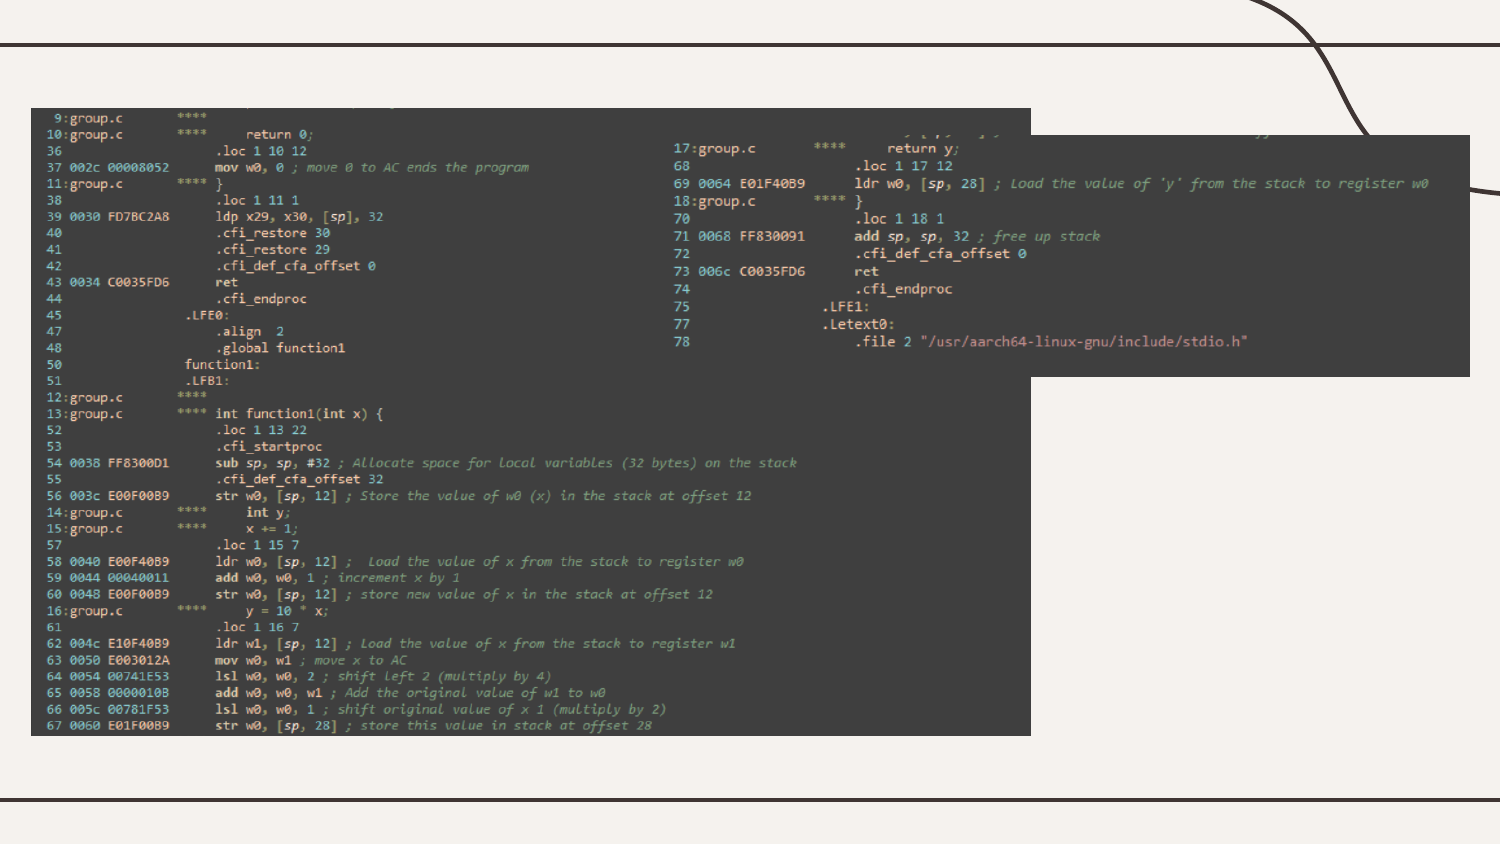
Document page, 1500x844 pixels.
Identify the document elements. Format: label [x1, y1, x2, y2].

picture [31, 108, 1470, 736]
